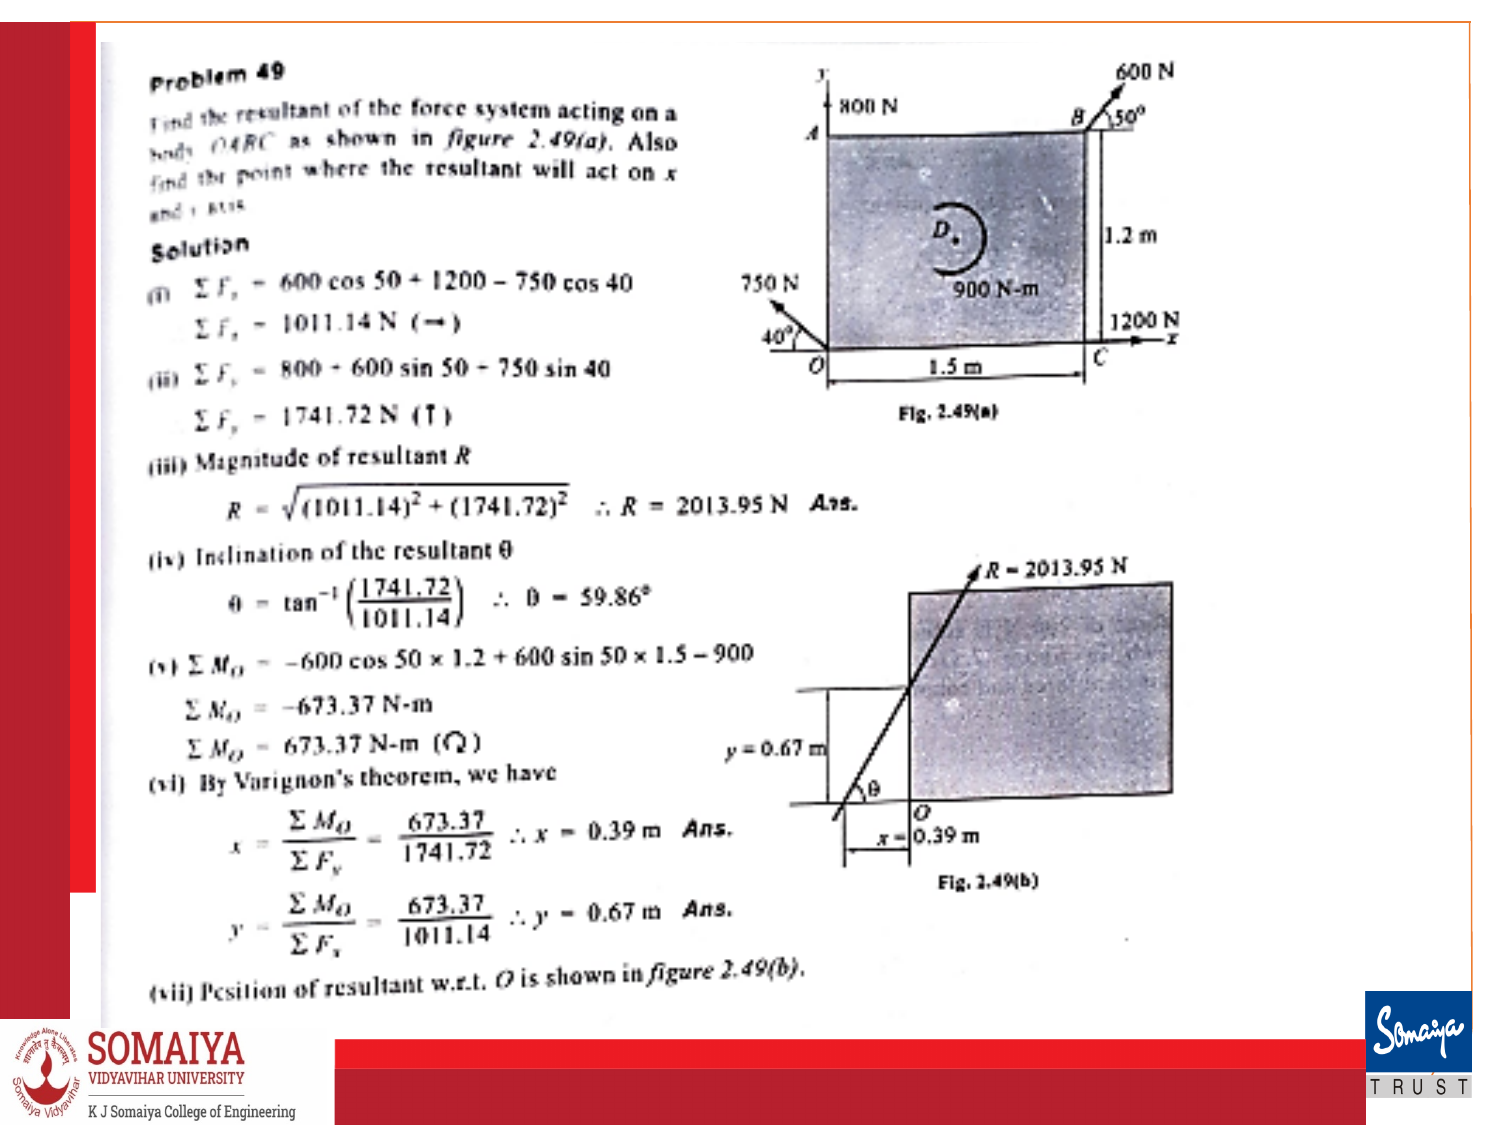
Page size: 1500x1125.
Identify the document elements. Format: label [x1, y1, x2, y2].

picture [1365, 991, 1472, 1098]
picture [0, 22, 1253, 1125]
picture [335, 1040, 1365, 1125]
